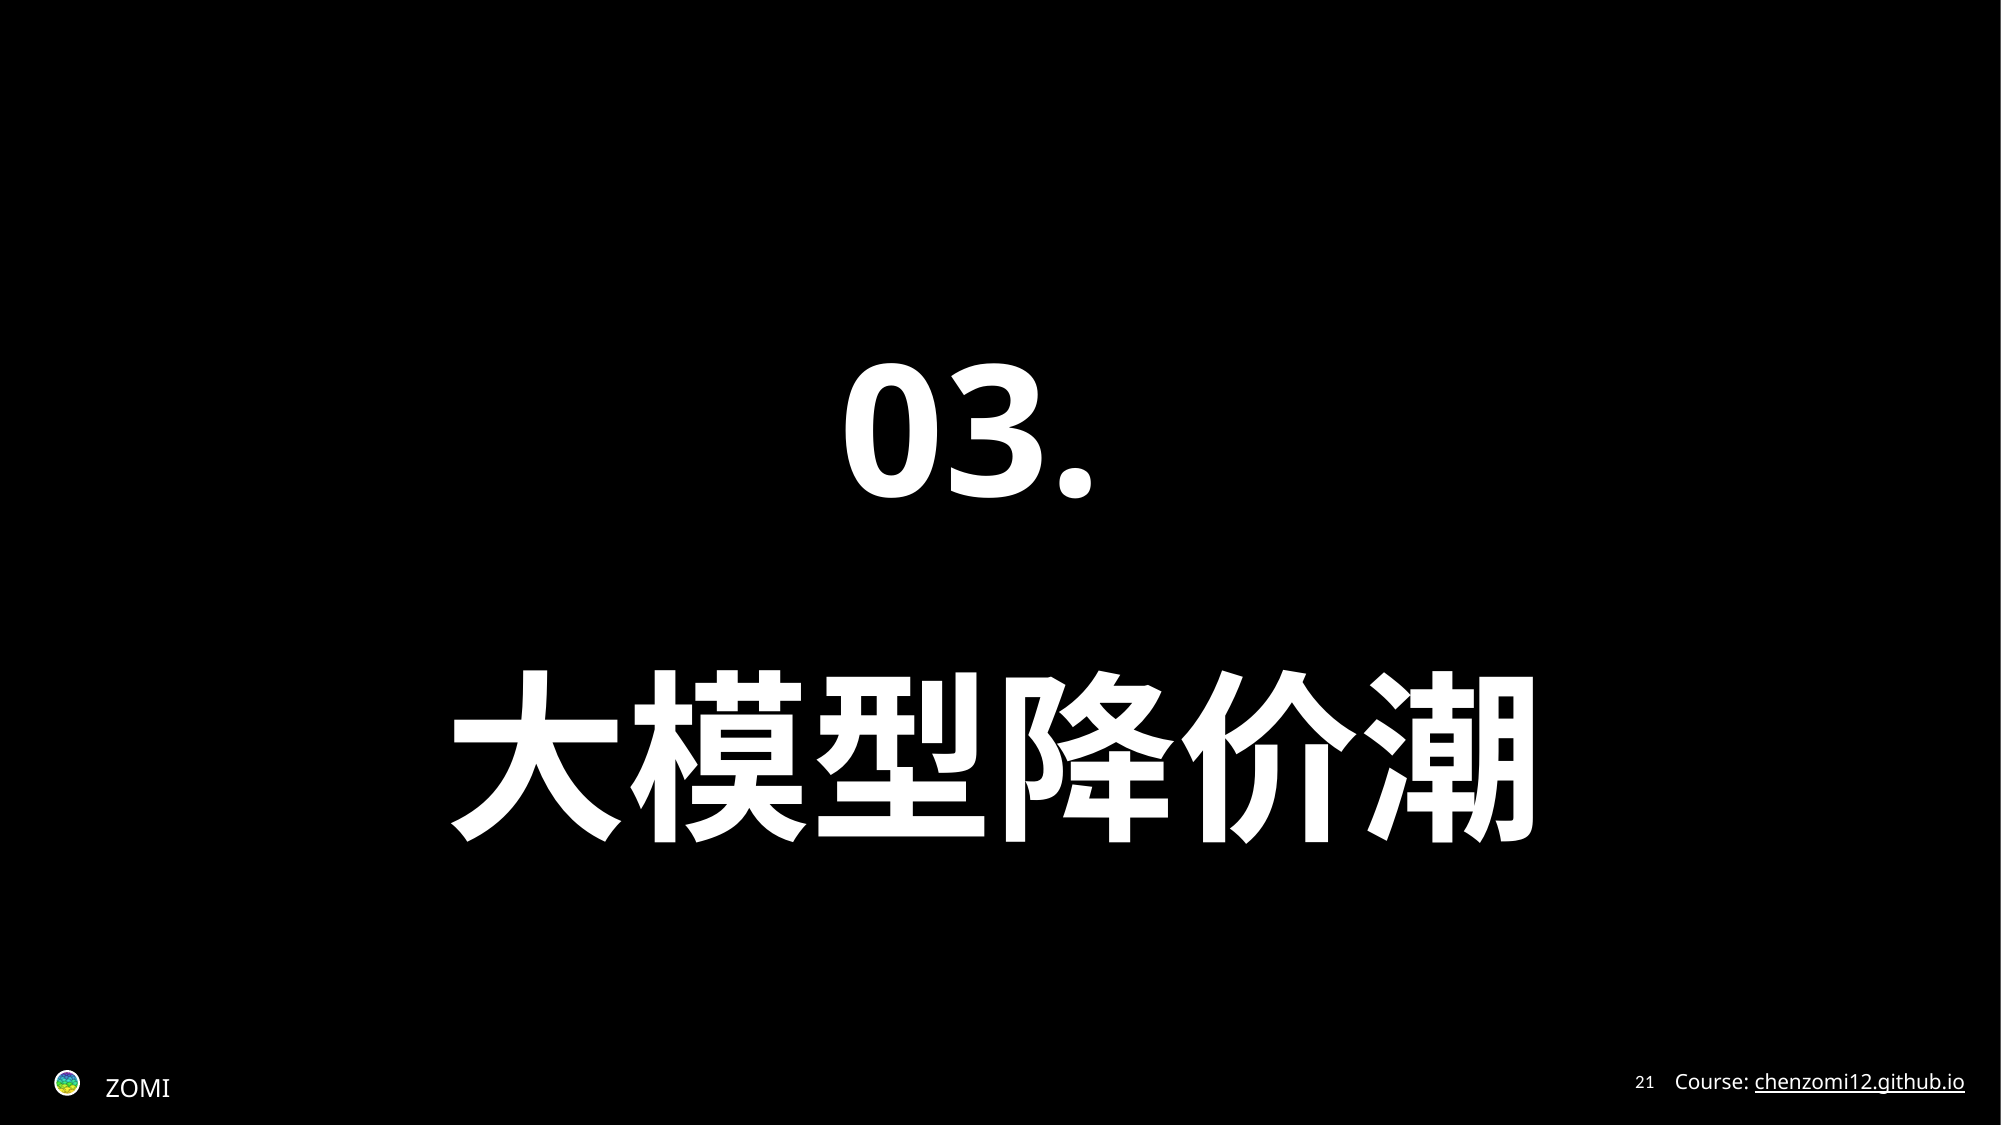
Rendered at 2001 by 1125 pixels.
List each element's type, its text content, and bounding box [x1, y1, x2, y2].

list 03. 大模型降价潮 [79, 80, 1910, 986]
picture [57, 1073, 77, 1093]
